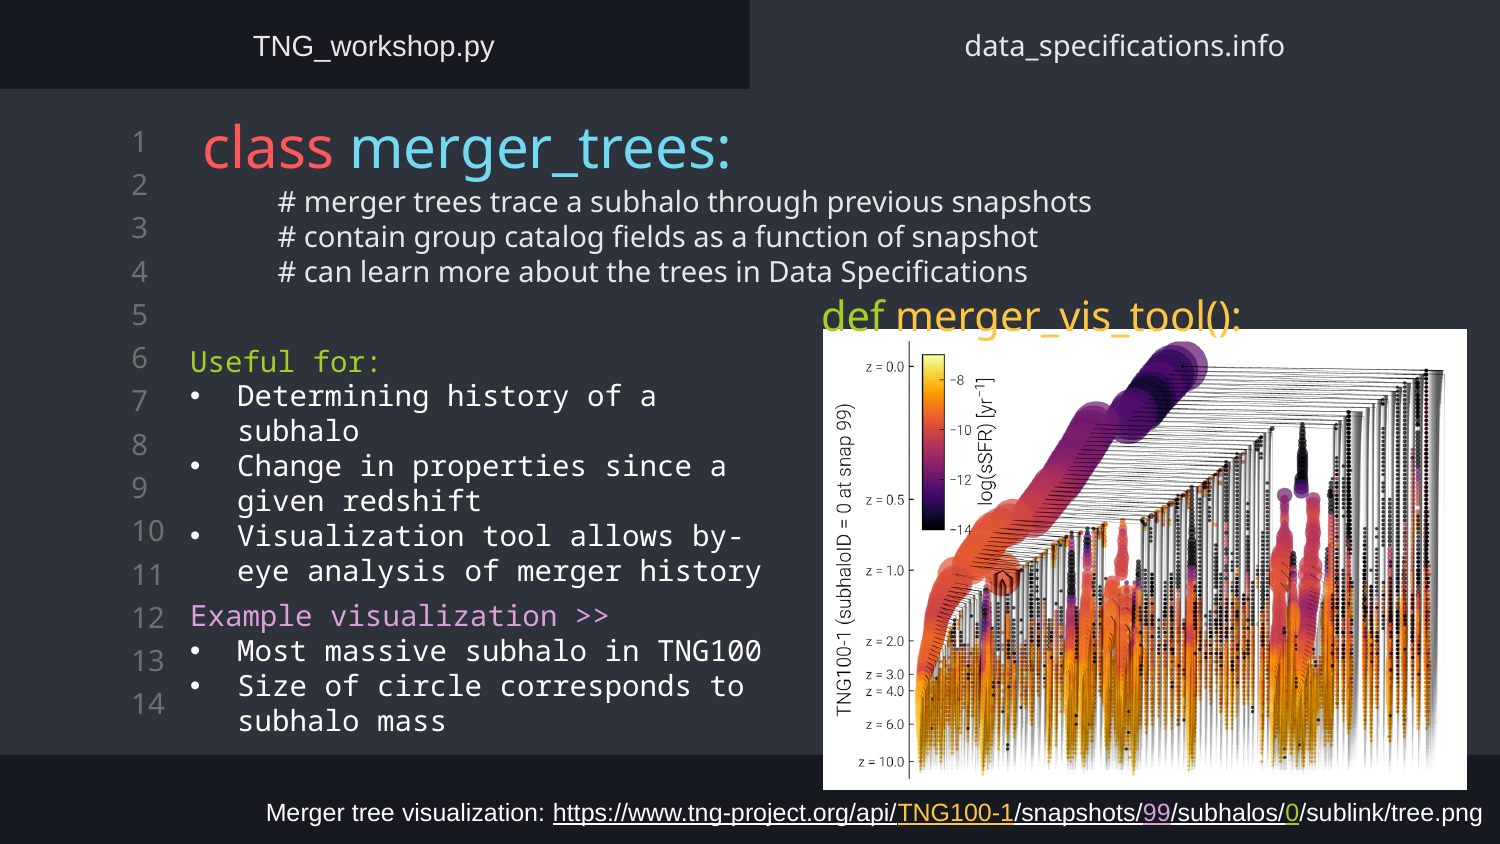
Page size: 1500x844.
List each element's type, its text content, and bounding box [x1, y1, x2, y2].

text_box Example visualization >> Most massive subhalo in TNG100 Size of circle corresponds to subhalo mass [175, 590, 786, 745]
title class merger_trees: [187, 95, 1384, 185]
text_box # merger trees trace a subhalo through previous snapshots # contain group catalog fields as a function of snapshot # can learn more about the trees in Data Specifications [262, 165, 1444, 305]
picture [823, 329, 1468, 790]
text_box def merger_vis_tool(): [806, 266, 1500, 363]
text_box TNG_workshop.py [0, 15, 749, 74]
text_box Merger tree visualization: https://www.tng-project.org/api/TNG100-1/snapshots/99/subhalos/0/sublink/tree.png [251, 789, 1500, 835]
text_box Useful for: Determining history of a subhalo Change in properties since a given redshift Visualization tool allows by-eye analysis of merger history [175, 335, 786, 590]
text_box data_specifications.info [749, 15, 1500, 74]
